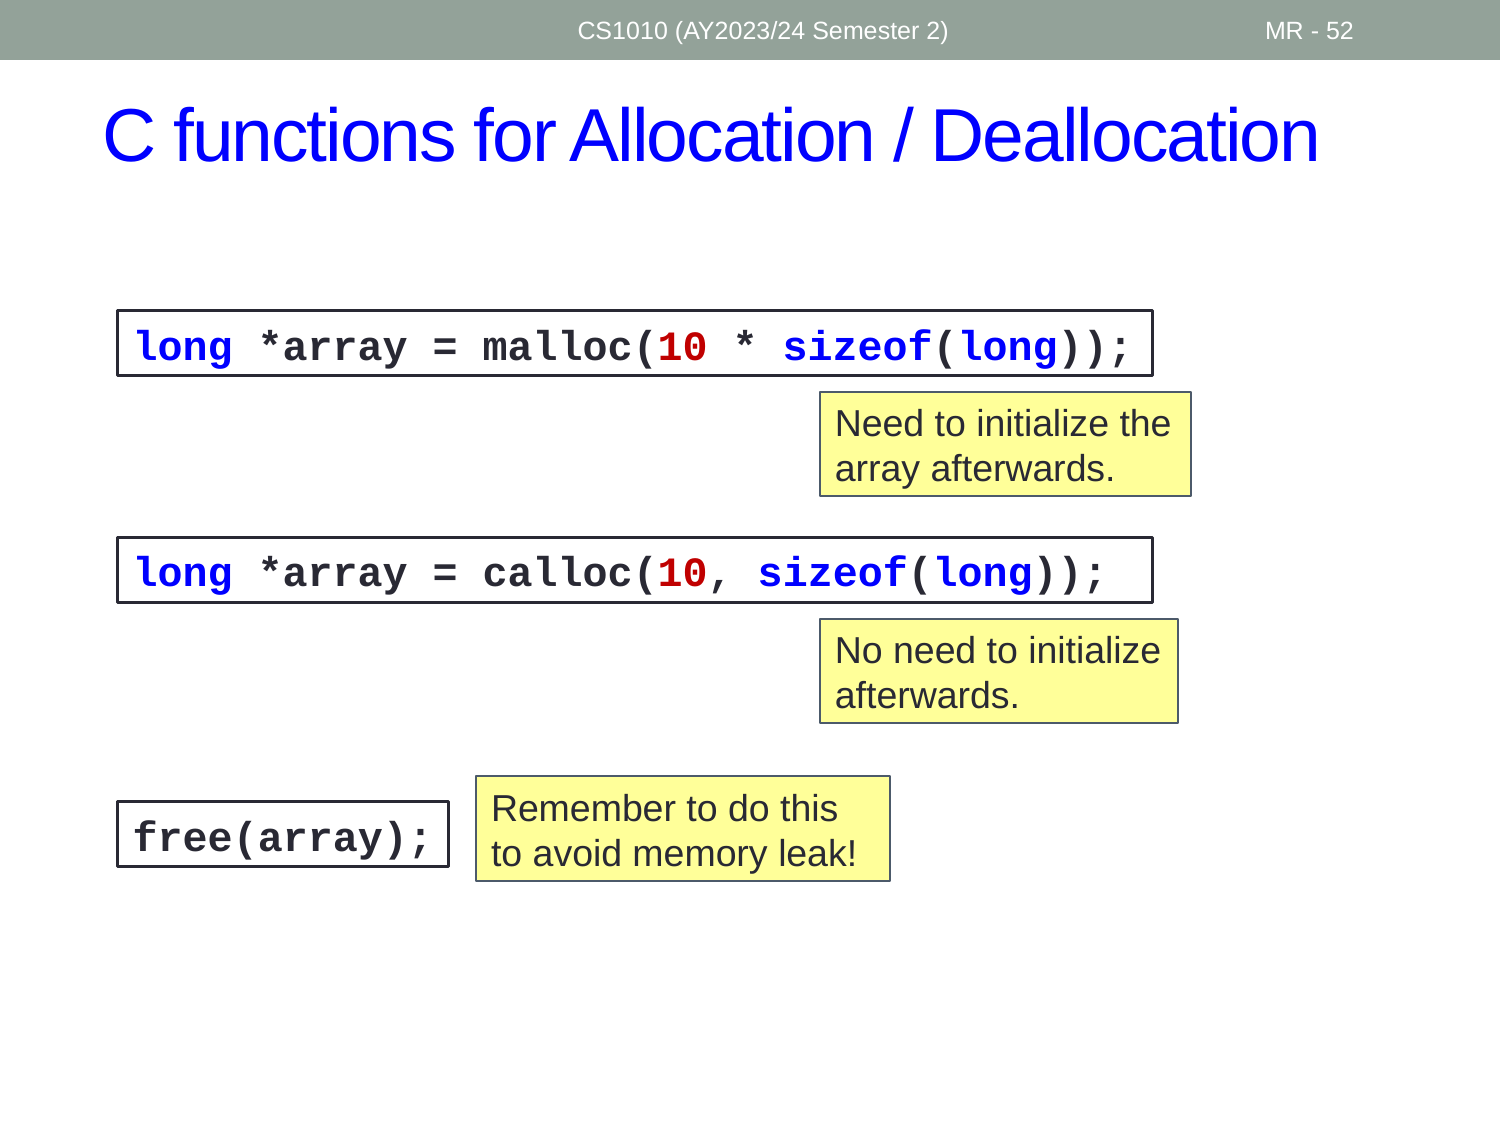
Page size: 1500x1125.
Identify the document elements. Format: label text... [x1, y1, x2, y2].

slide_number MR - 52 [1250, 3, 1425, 57]
text_box No need to initialize afterwards. [818, 616, 1181, 725]
text_box long *array = malloc(10 * sizeof(long)); [116, 309, 1155, 378]
title C functions for Allocation / Deallocation [87, 62, 1463, 200]
text_box Need to initialize the array afterwards. [818, 389, 1194, 498]
text_box free(array); [116, 800, 450, 869]
text_box Remember to do this to avoid memory leak! [474, 774, 892, 883]
text_box long *array = calloc(10, sizeof(long)); [116, 536, 1155, 605]
footer CS1010 (AY2023/24 Semester 2) [562, 3, 1238, 57]
